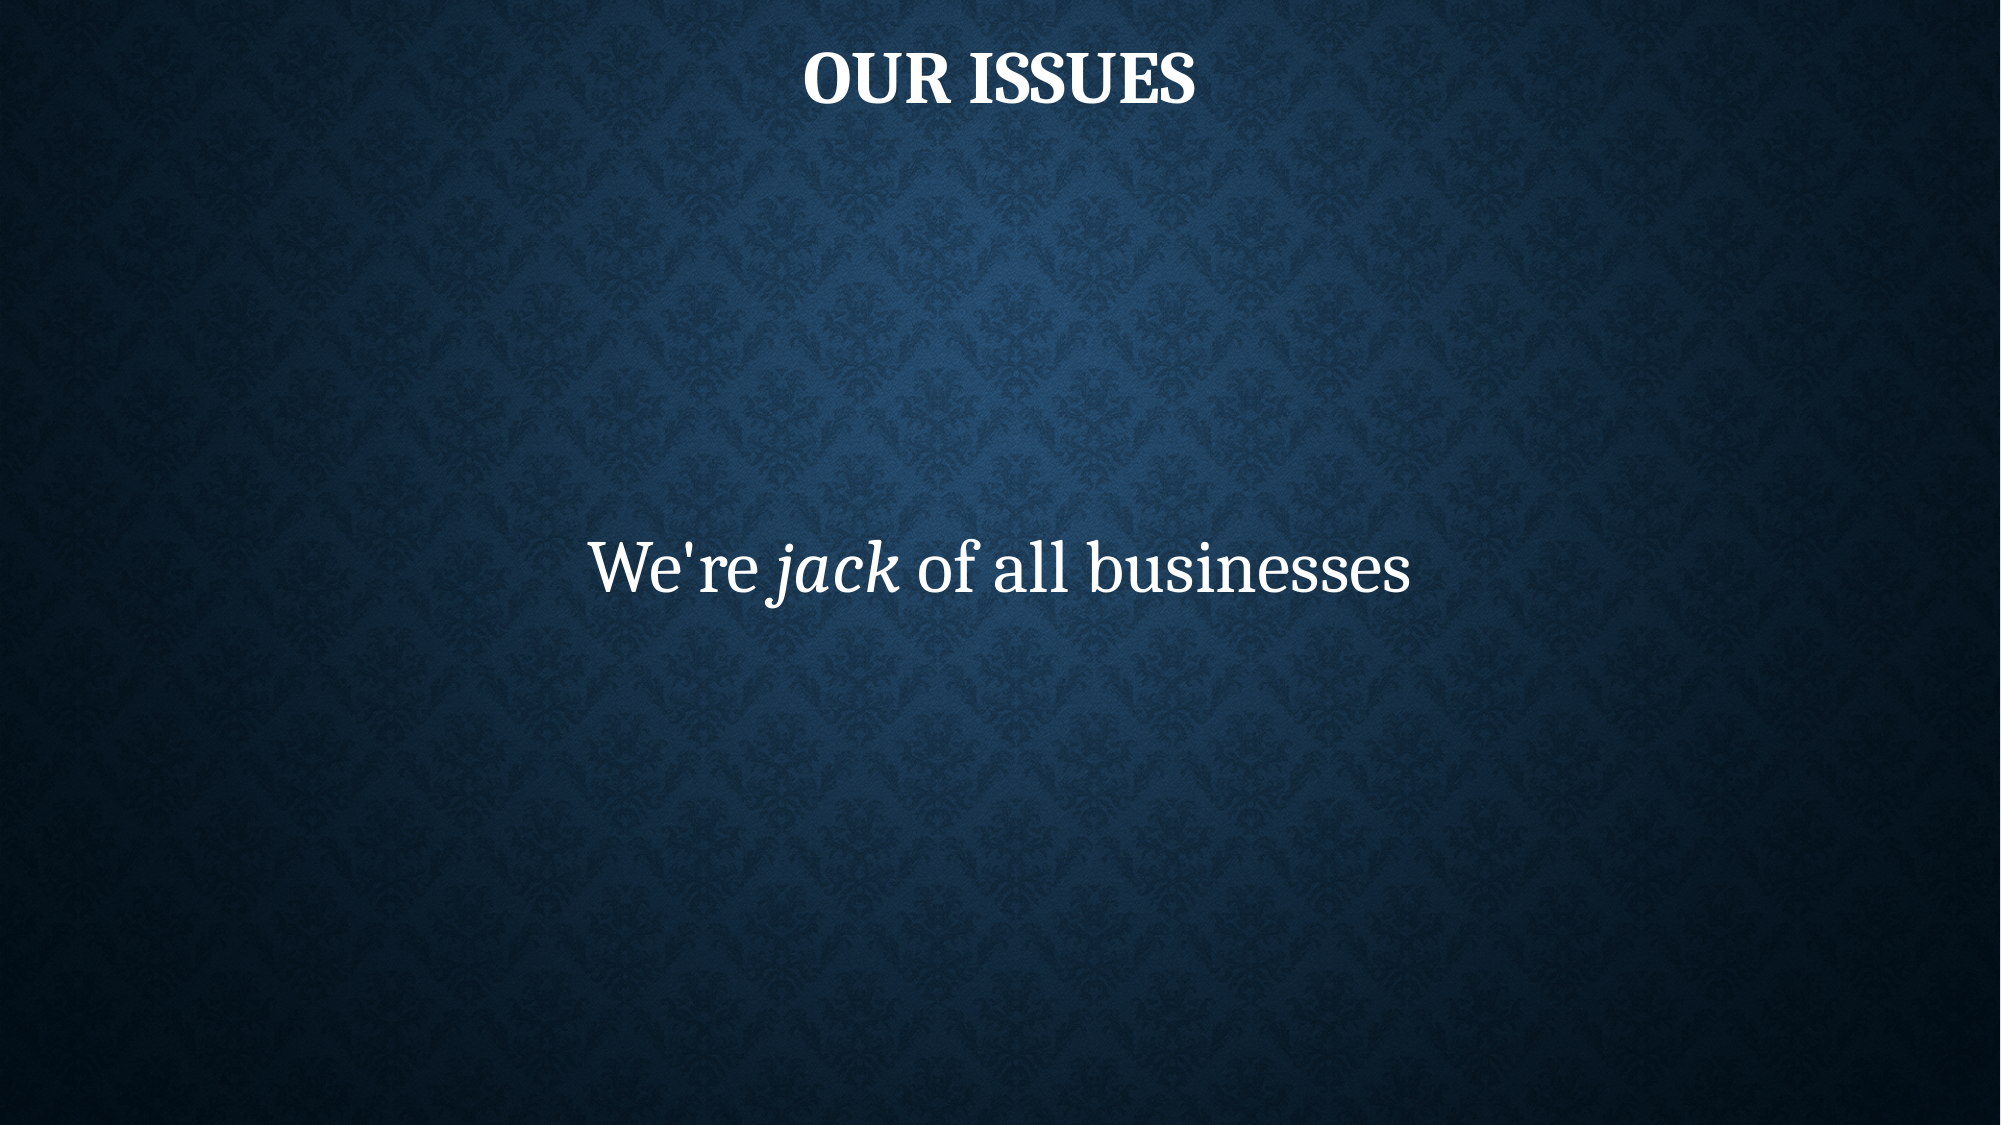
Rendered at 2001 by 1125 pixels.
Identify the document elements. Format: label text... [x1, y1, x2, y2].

text_box We're jack of all businesses [151, 401, 1849, 724]
text_box OUR ISSUES [298, 11, 1702, 137]
